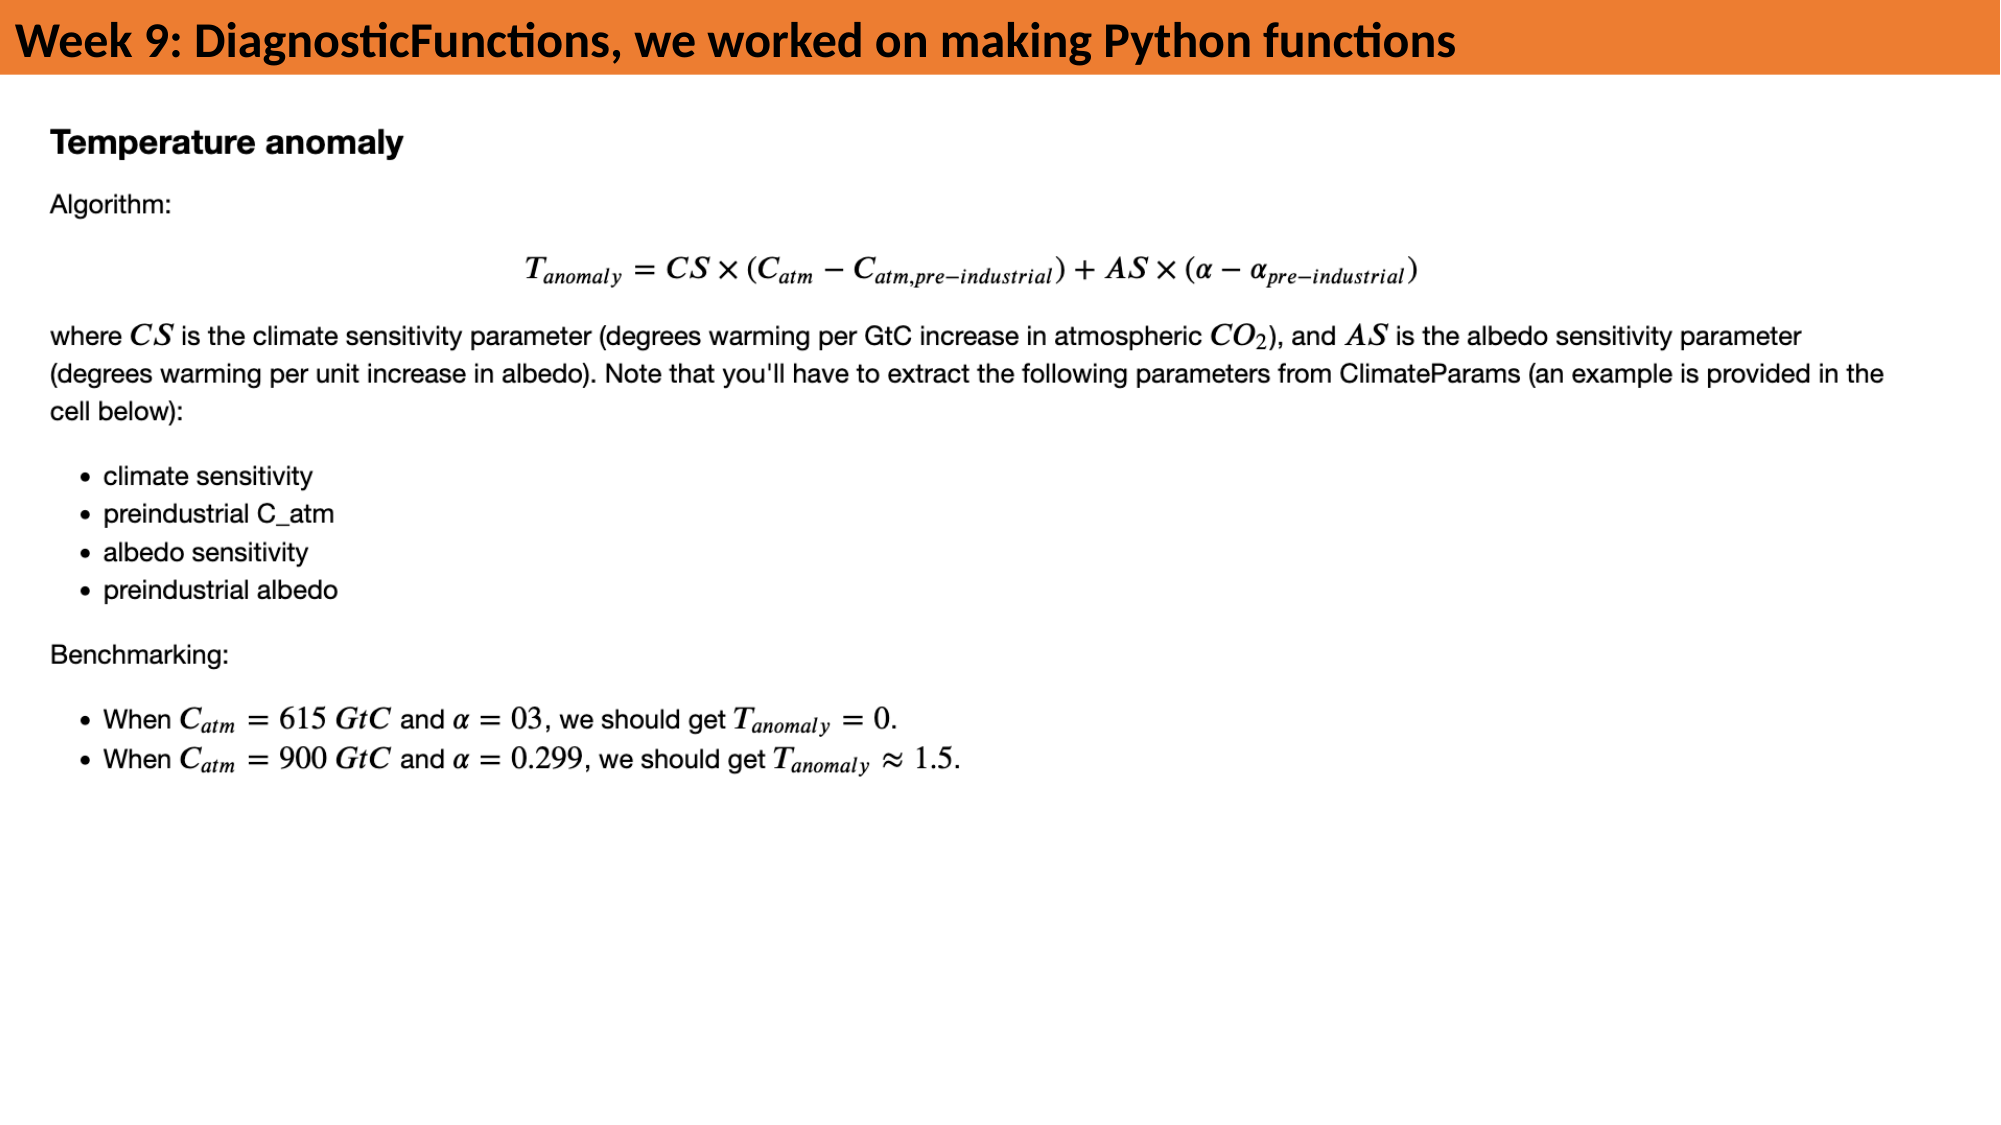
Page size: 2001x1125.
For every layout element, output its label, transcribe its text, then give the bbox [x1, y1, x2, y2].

text_box Week 9: DiagnosticFunctions, we worked on making Python functions [0, 0, 2000, 75]
picture [43, 111, 1896, 787]
